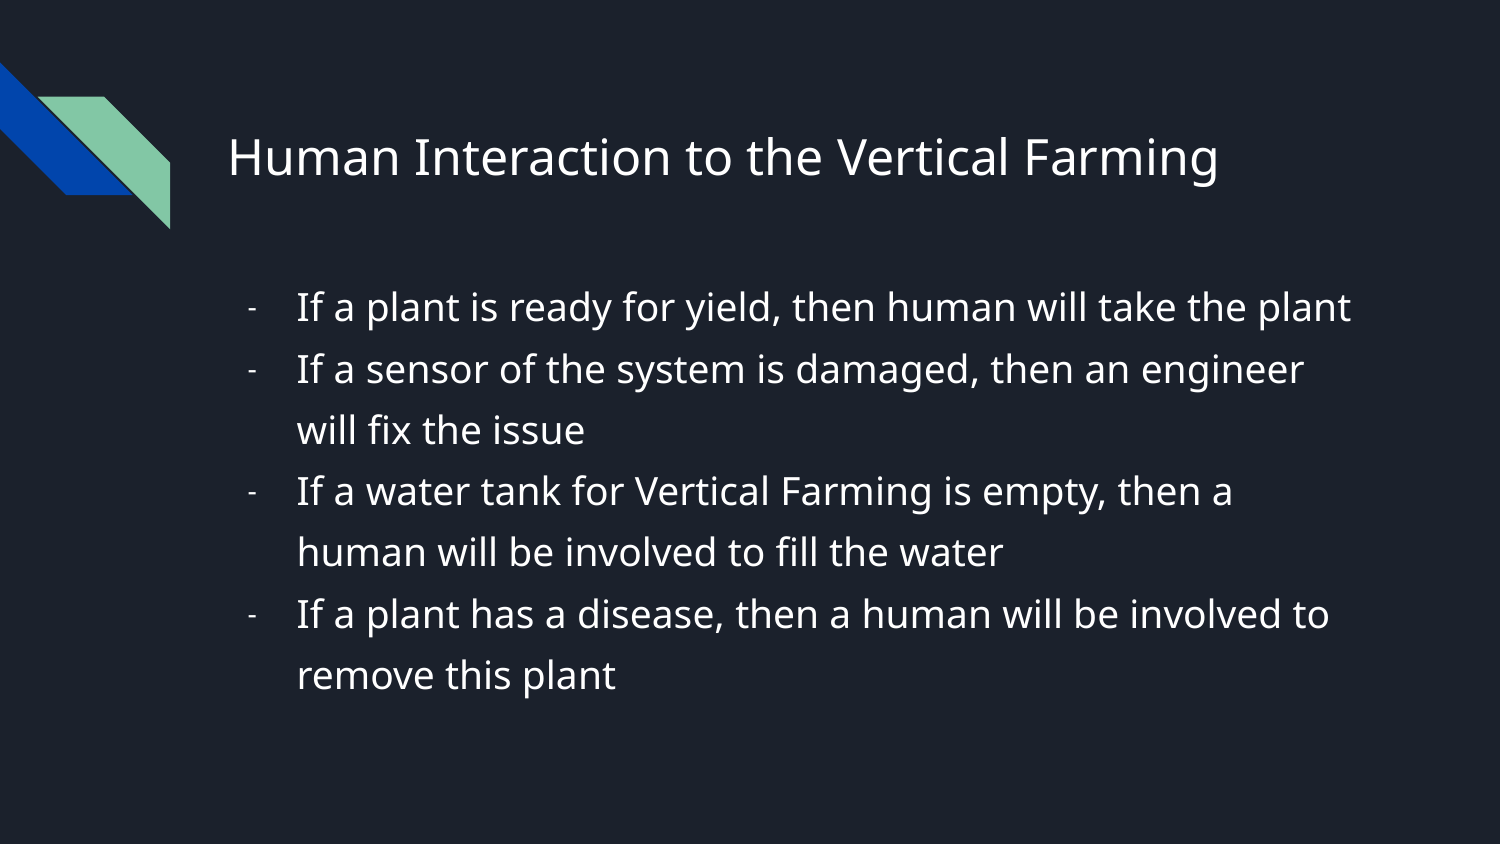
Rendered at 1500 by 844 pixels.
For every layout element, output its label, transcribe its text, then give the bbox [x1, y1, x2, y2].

list If a plant is ready for yield, then human will take the plant If a sensor of the system is damaged, then an engineer will fix the issue If a water tank for Vertical Farming is empty, then a human will be involved to fill the water If a plant has a disease, then a human will be involved to remove this plant [212, 257, 1368, 735]
title Human Interaction to the Vertical Farming [212, 107, 1368, 257]
